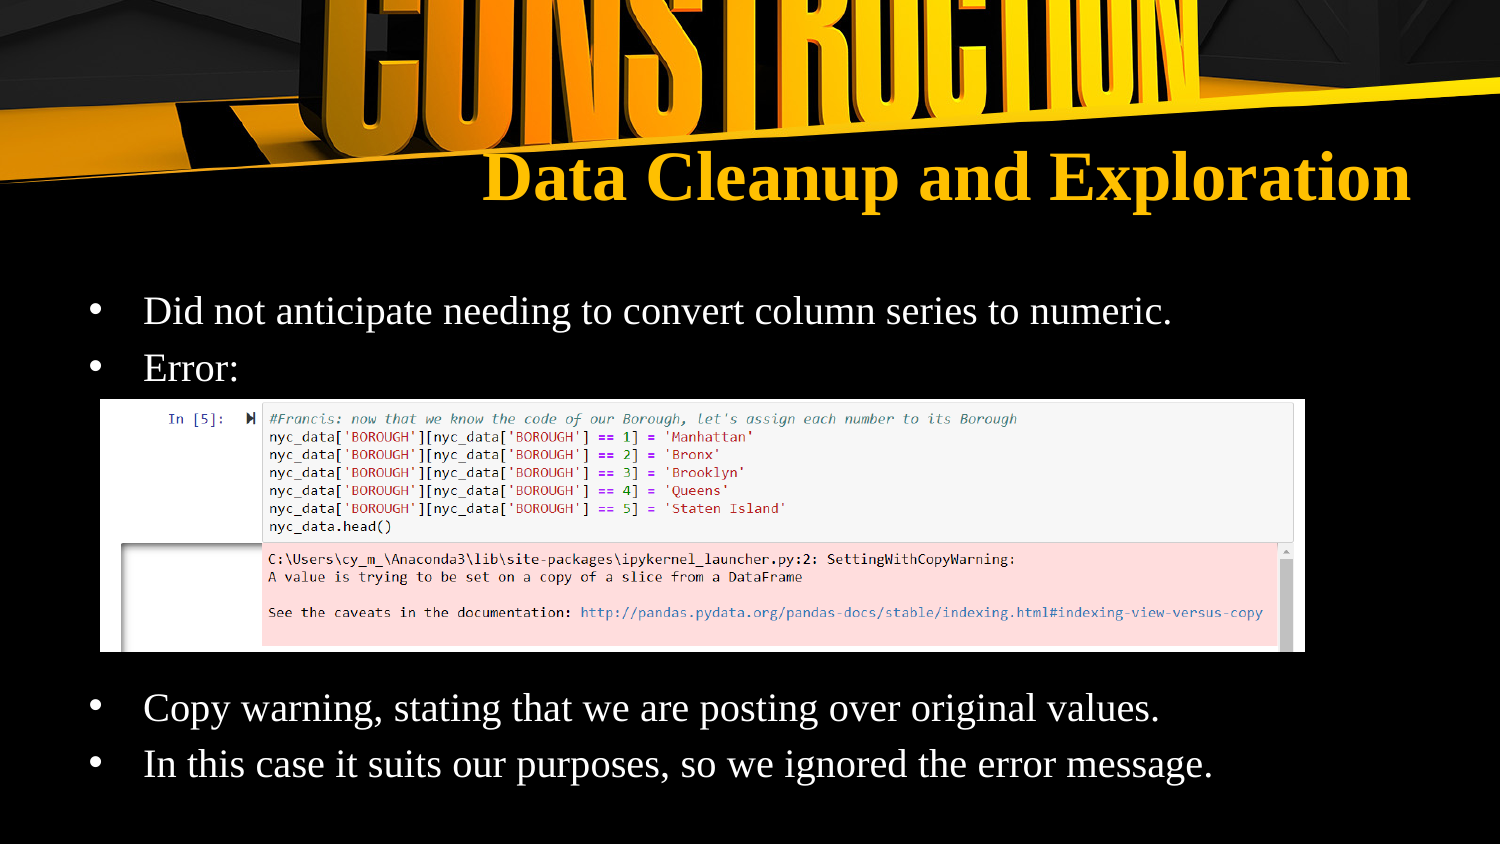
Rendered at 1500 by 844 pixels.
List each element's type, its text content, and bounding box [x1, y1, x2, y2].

title Data Cleanup and Exploration [74, 109, 1428, 235]
picture [0, 0, 1500, 844]
list Did not anticipate needing to convert column series to numeric. Error: Copy warning, stating that we are posting over original values. In this case it suits our purposes, so we ignored the error message. [73, 277, 1427, 798]
